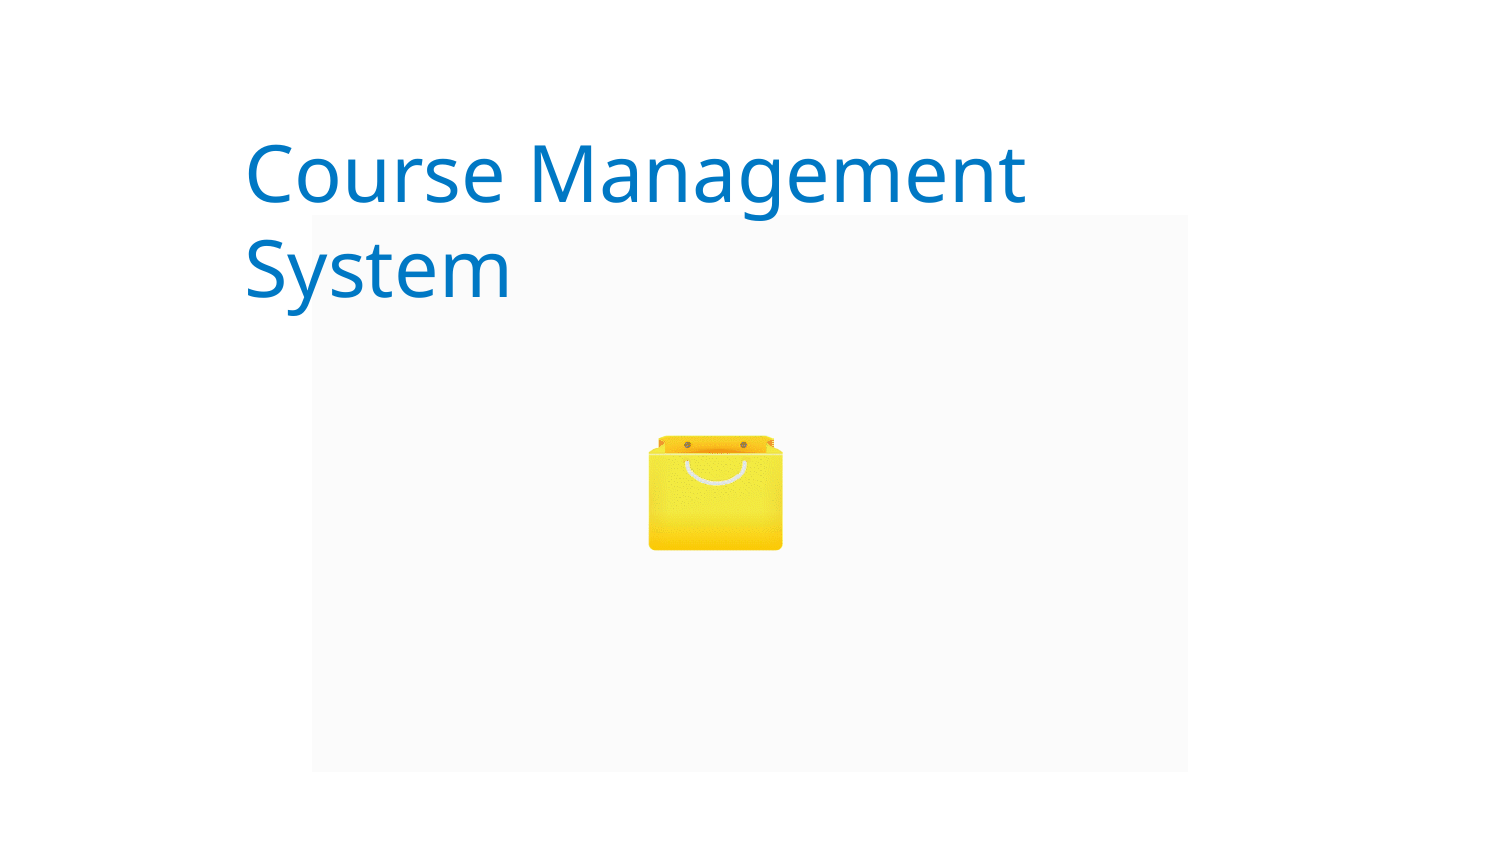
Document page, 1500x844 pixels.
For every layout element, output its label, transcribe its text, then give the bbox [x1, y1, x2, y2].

picture [311, 215, 1189, 773]
text_box Course Management System [229, 108, 1318, 329]
